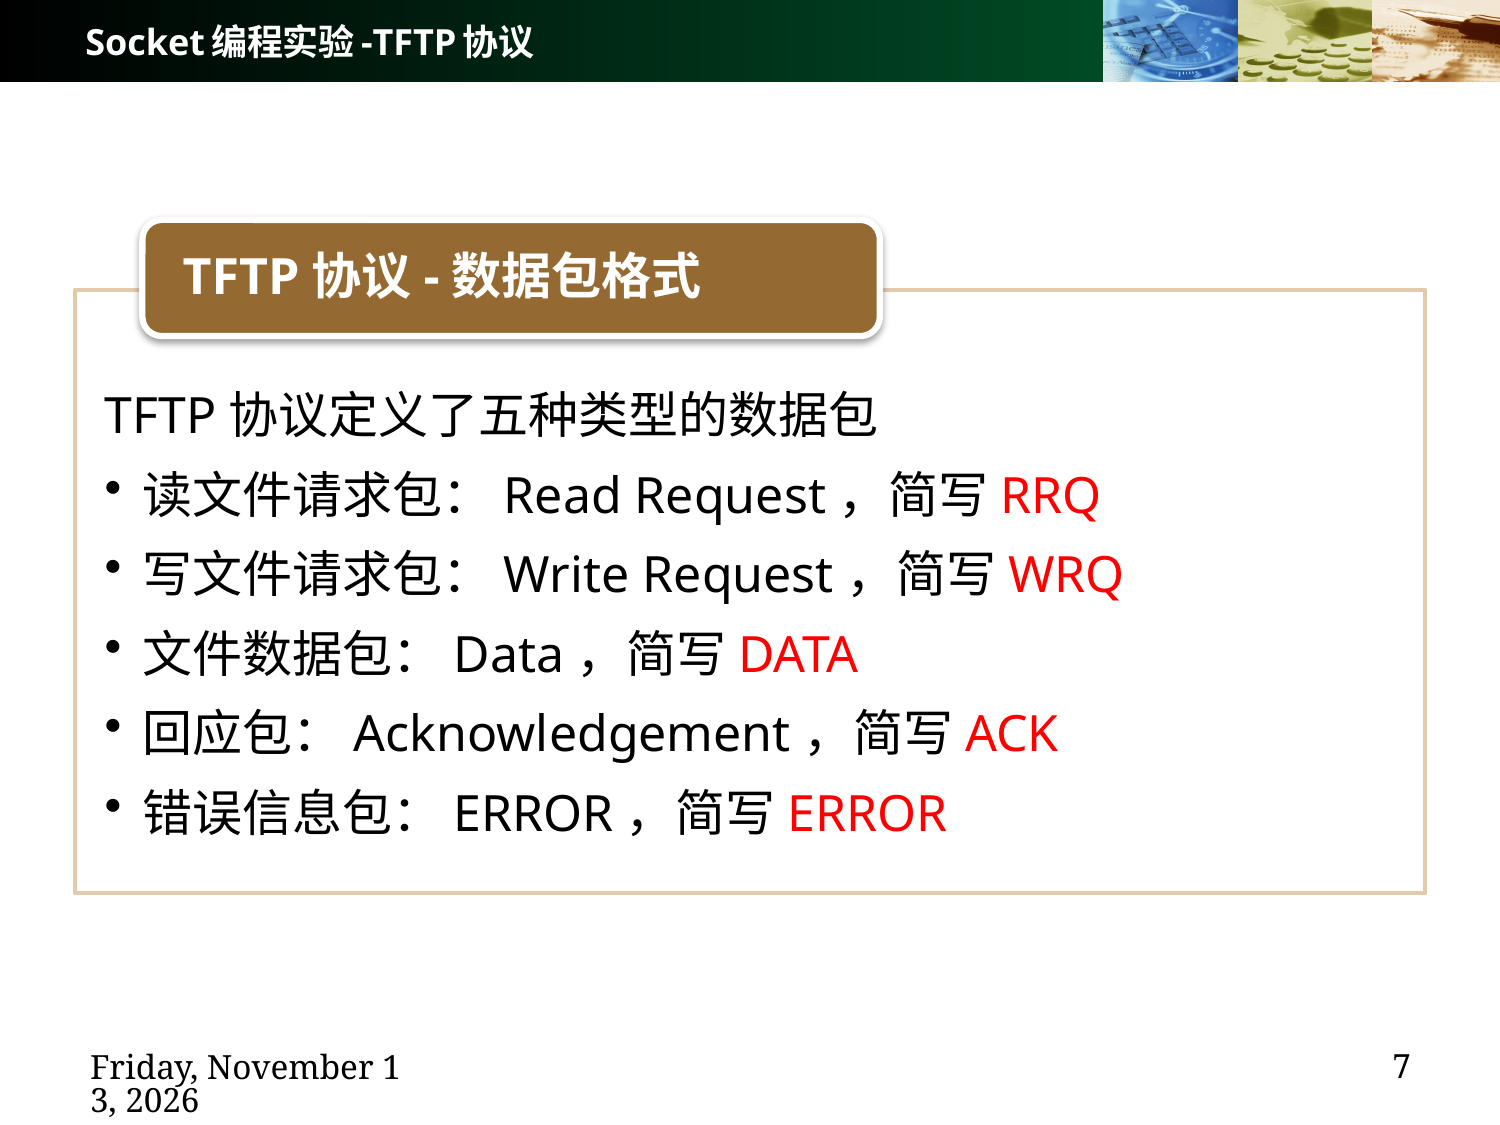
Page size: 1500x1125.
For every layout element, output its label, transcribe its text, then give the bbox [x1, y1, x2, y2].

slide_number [74, 1023, 426, 1100]
title Socket编程实验-TFTP协议 [70, 11, 1090, 71]
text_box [74, 289, 1436, 894]
footer 7 [950, 1022, 1426, 1099]
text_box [142, 219, 881, 337]
picture [1103, 0, 1500, 82]
